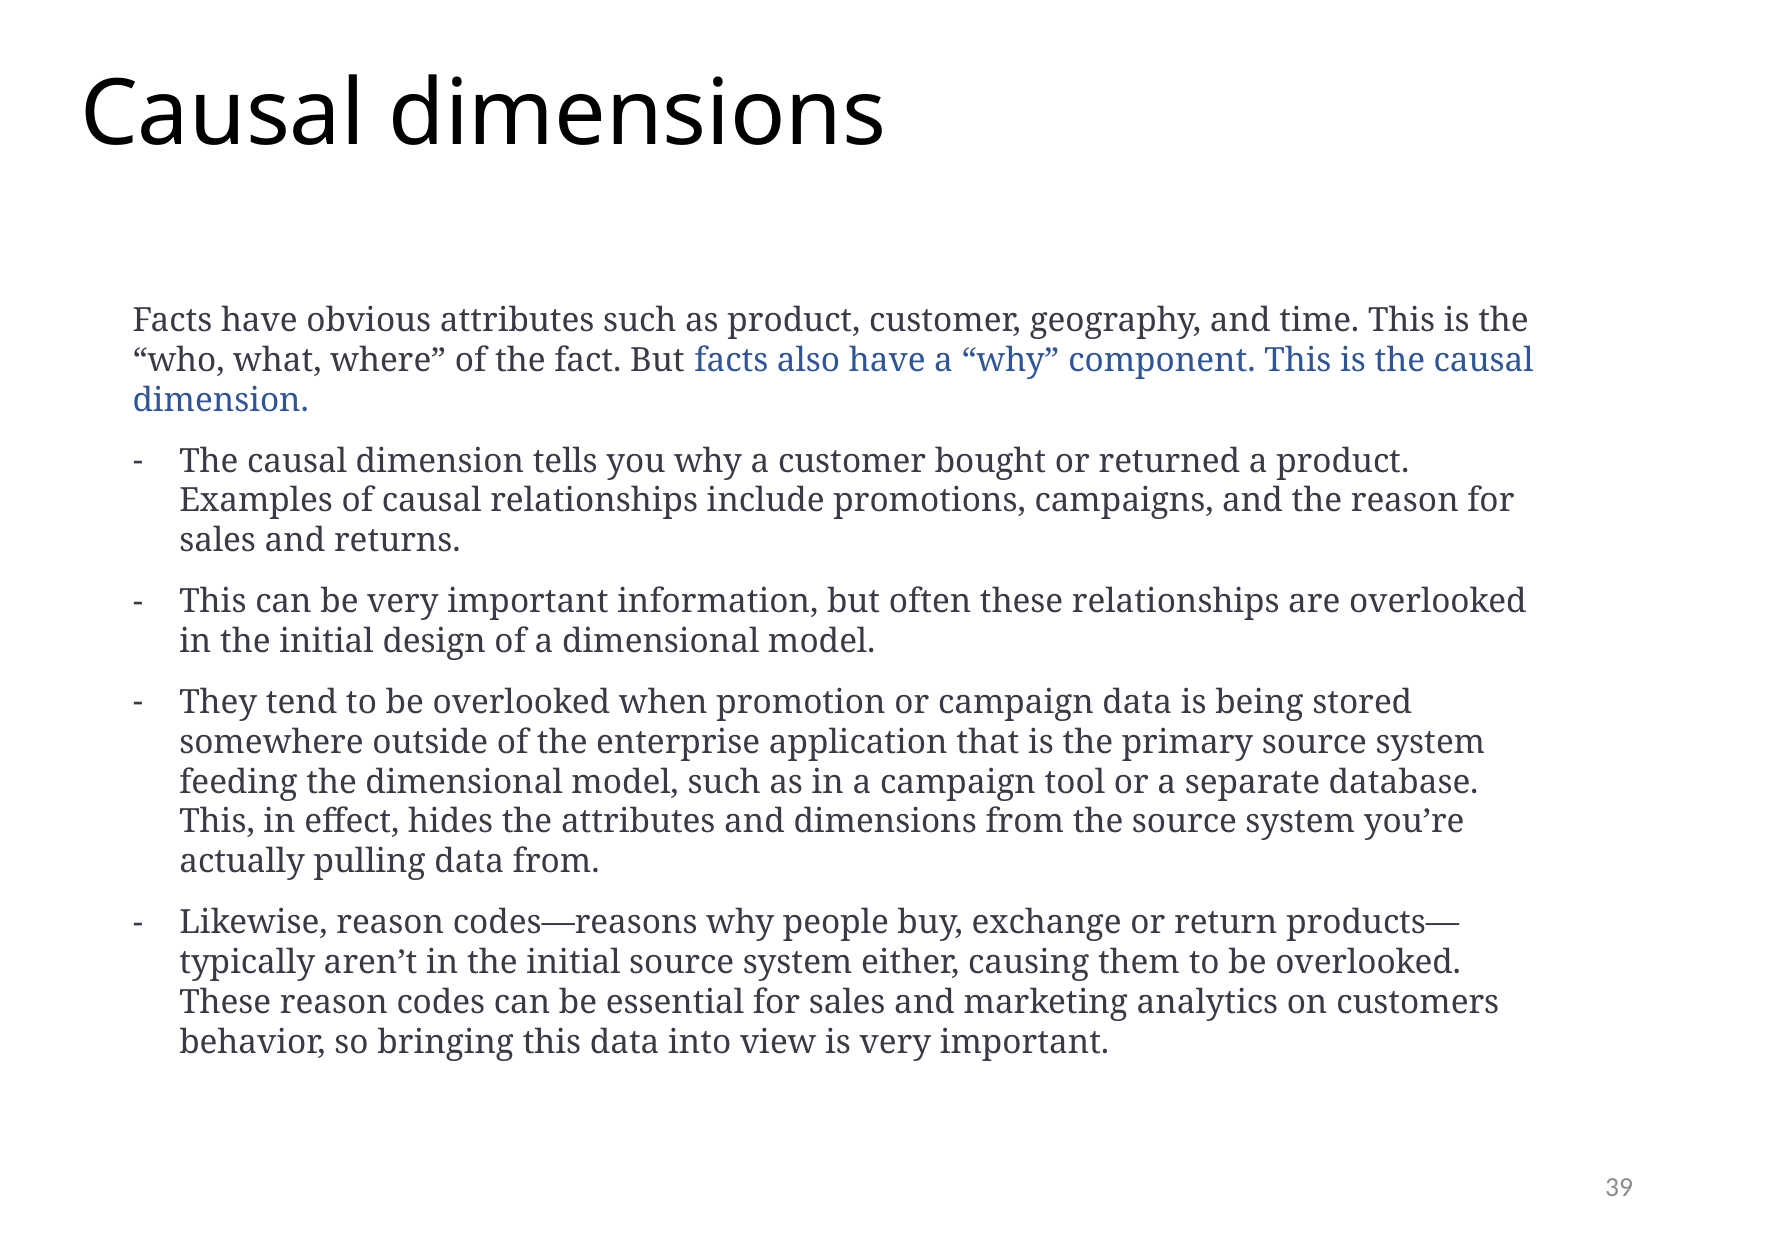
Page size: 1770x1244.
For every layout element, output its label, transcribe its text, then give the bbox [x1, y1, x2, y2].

slide_number 39 [1249, 1152, 1649, 1219]
text_box Facts have obvious attributes such as product, customer, geography, and time. This is the “who, what, where” of the fact. But facts also have a “why” component. This is the causal dimension. The causal dimension tells you why a customer bought or returned a product. Examples of causal relationships include promotions, campaigns, and the reason for sales and returns. This can be very important information, but often these relationships are overlooked in the initial design of a dimensional model. They tend to be overlooked when promotion or campaign data is being stored somewhere outside of the enterprise application that is the primary source system feeding the dimensional model, such as in a campaign tool or a separate database. This, in effect, hides the attributes and dimensions from the source system you’re actually pulling data from. Likewise, reason codes—reasons why people buy, exchange or return products—typically aren’t in the initial source system either, causing them to be overlooked. These reason codes can be essential for sales and marketing analytics on customers behavior, so bringing this data into view is very important. [117, 290, 1575, 1189]
title Causal dimensions [64, 0, 1592, 236]
